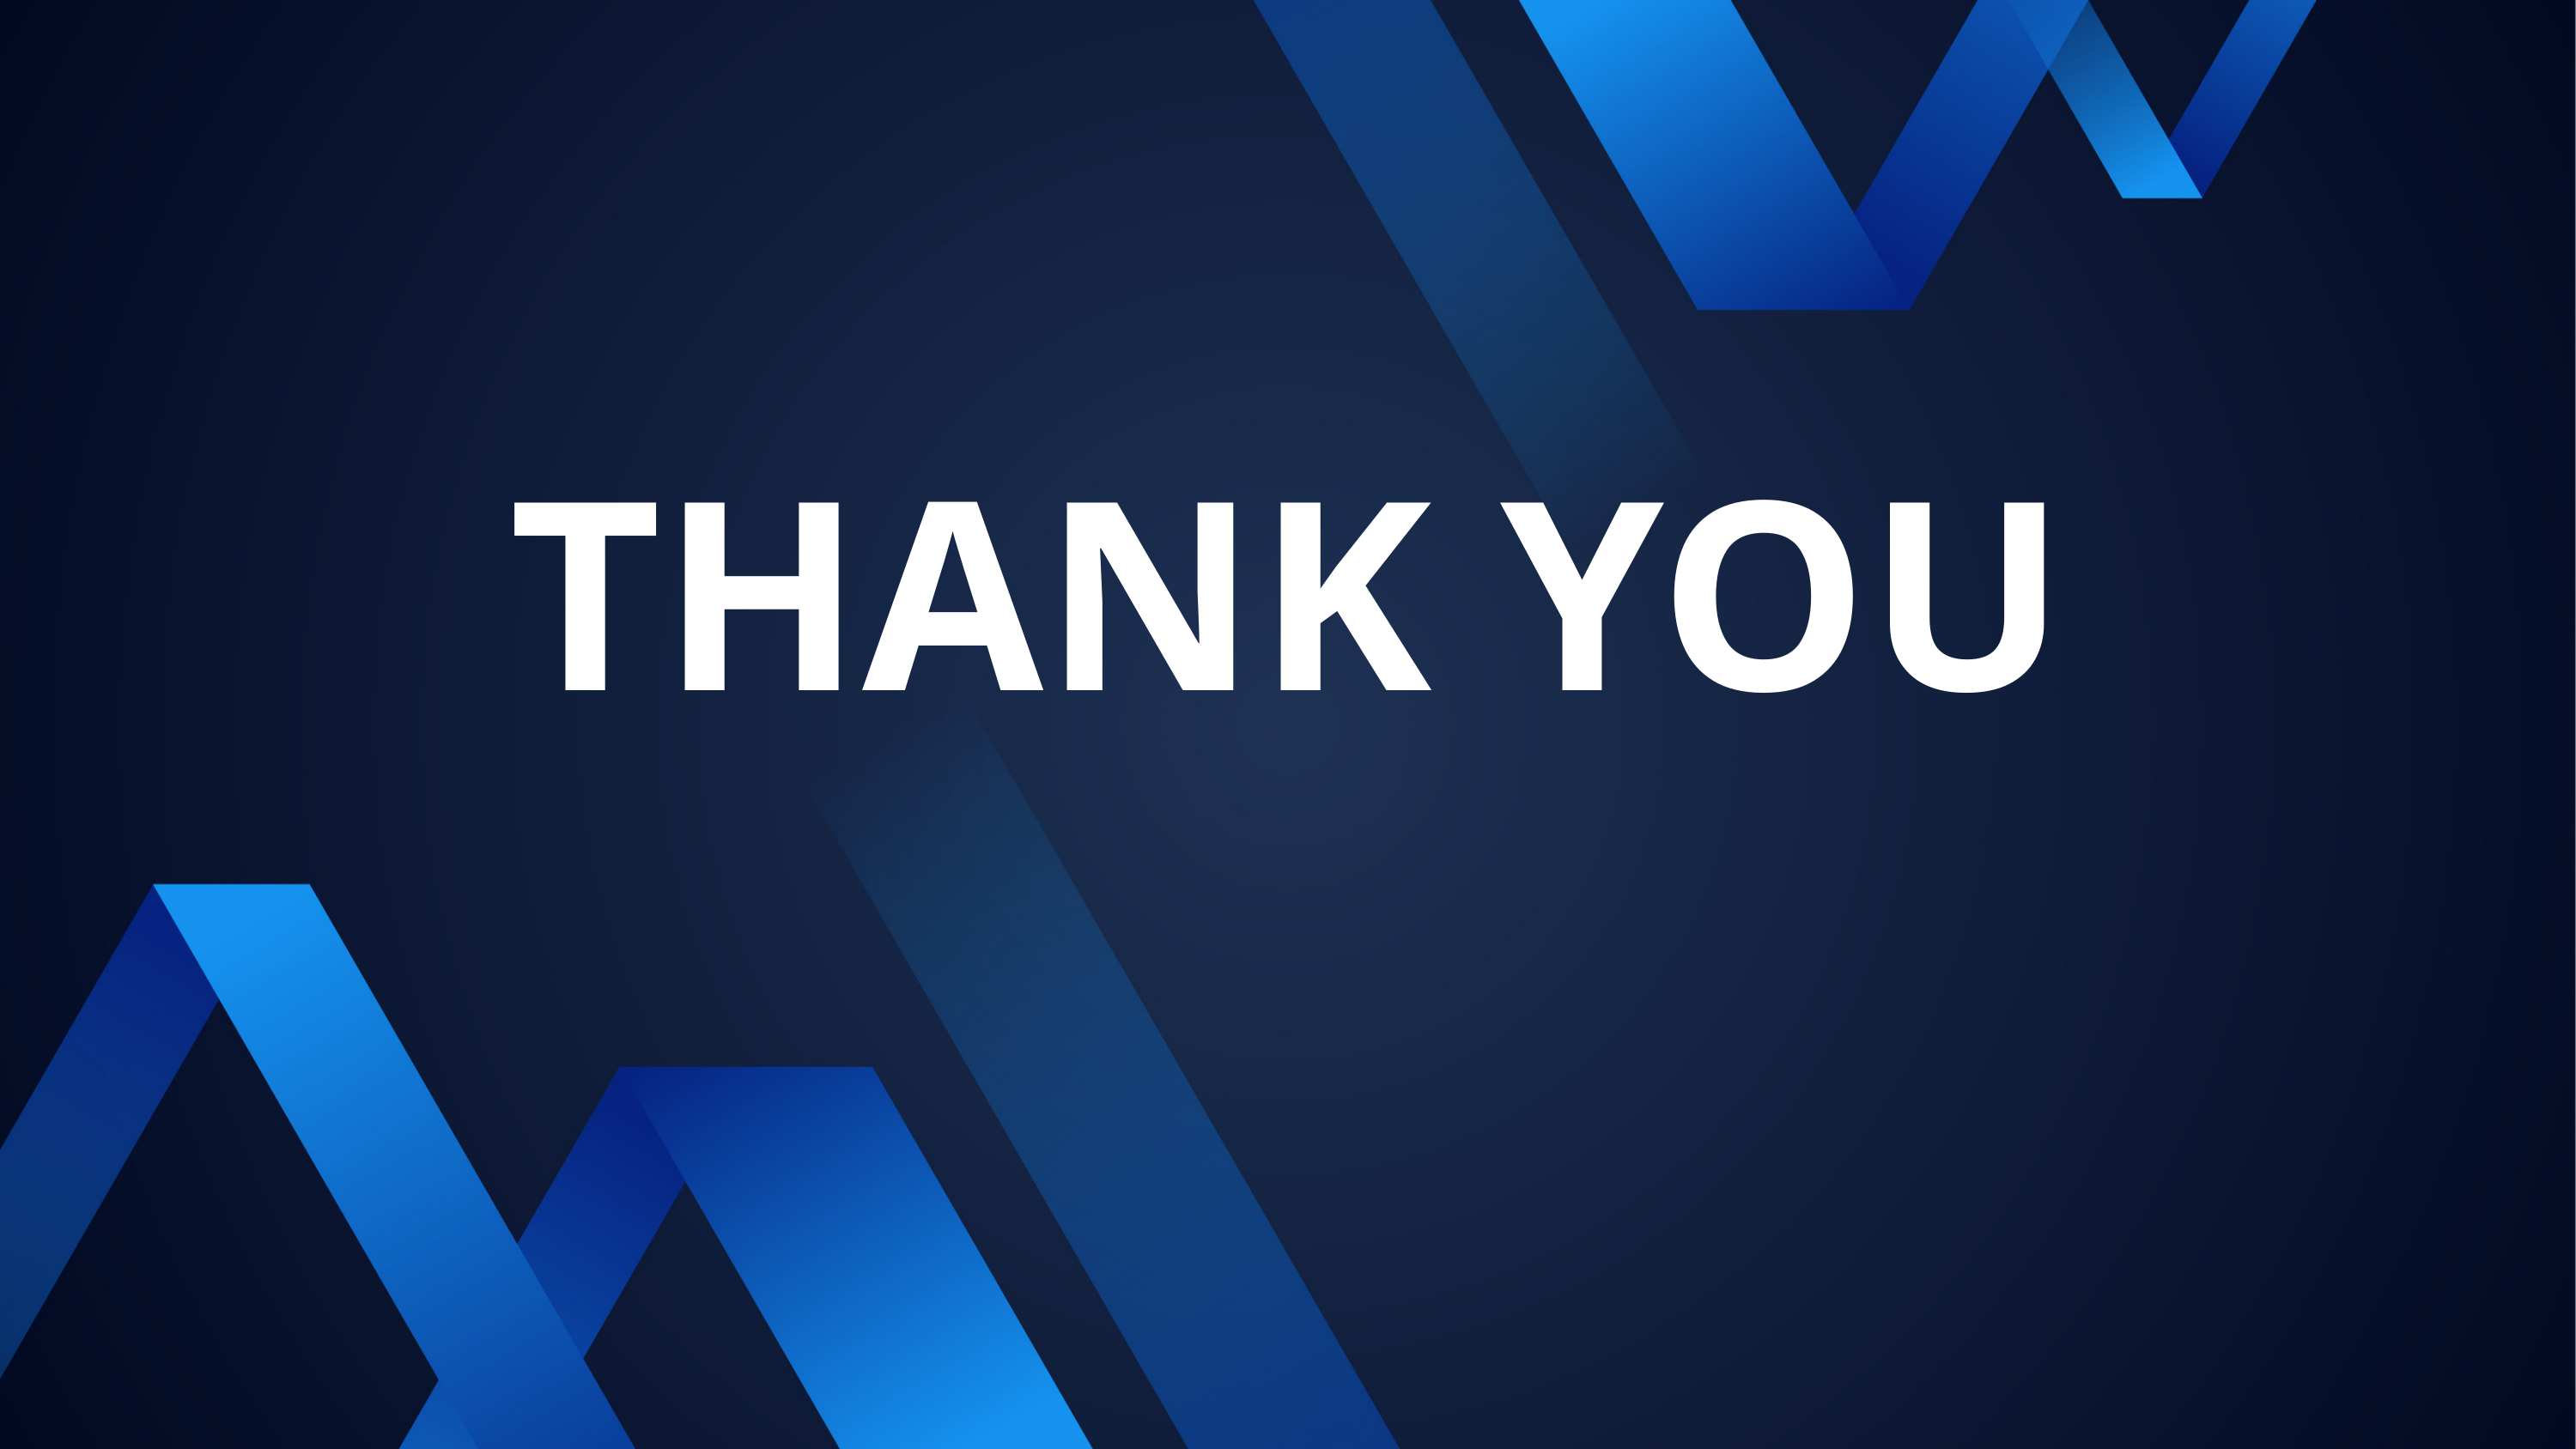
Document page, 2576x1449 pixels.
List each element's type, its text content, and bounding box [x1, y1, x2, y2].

text_box [0, 0, 2576, 1449]
text_box THANK YOU [410, 449, 2166, 744]
